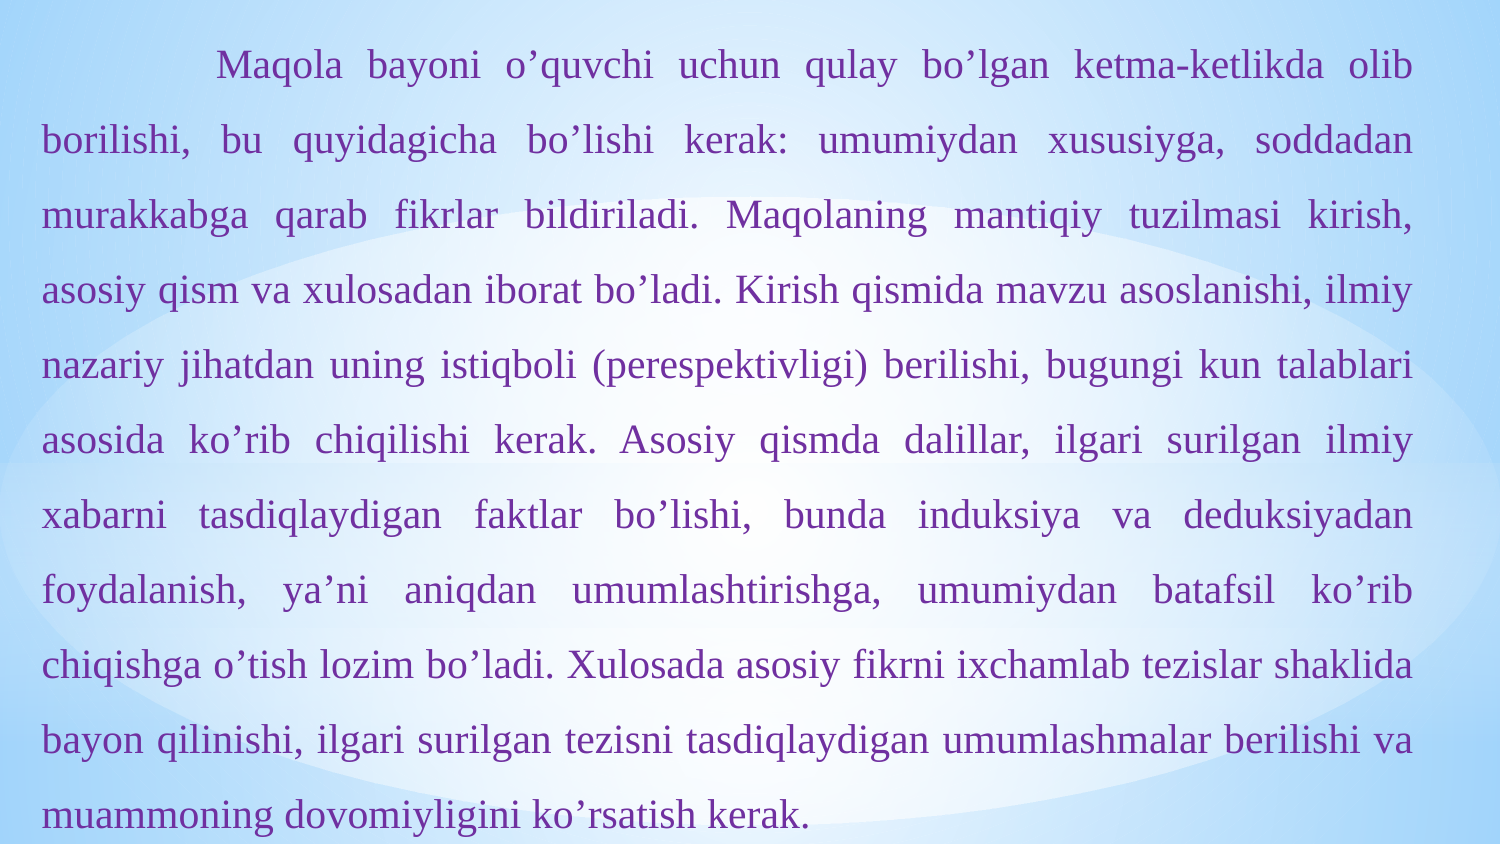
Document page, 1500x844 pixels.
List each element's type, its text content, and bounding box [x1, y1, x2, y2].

text_box Maqola bayoni o’quvchi uchun qulay bo’lgan ketma-ketlikda olib borilishi, bu quyidagicha bo’lishi kerak: umumiydan xususiyga, soddadan murakkabga qarab fikrlar bildiriladi. Maqolaning mantiqiy tuzilmasi kirish, asosiy qism va xulosadan iborat bo’ladi. Kirish qismida mavzu asoslanishi, ilmiy nazariy jihatdan uning istiqboli (perespektivligi) berilishi, bugungi kun talablari asosida ko’rib chiqilishi kerak. Asosiy qismda dalillar, ilgari surilgan ilmiy xabarni tasdiqlaydigan faktlar bo’lishi, bunda induksiya va deduksiyadan foydalanish, ya’ni aniqdan umumlashtirishga, umumiydan batafsil ko’rib chiqishga o’tish lozim bo’ladi. Xulosada asosiy fikrni ixchamlab tezislar shaklida bayon qilinishi, ilgari surilgan tezisni tasdiqlaydigan umumlashmalar berilishi va muammoning dovomiyligini ko’rsatish kerak. [26, 4, 1430, 844]
